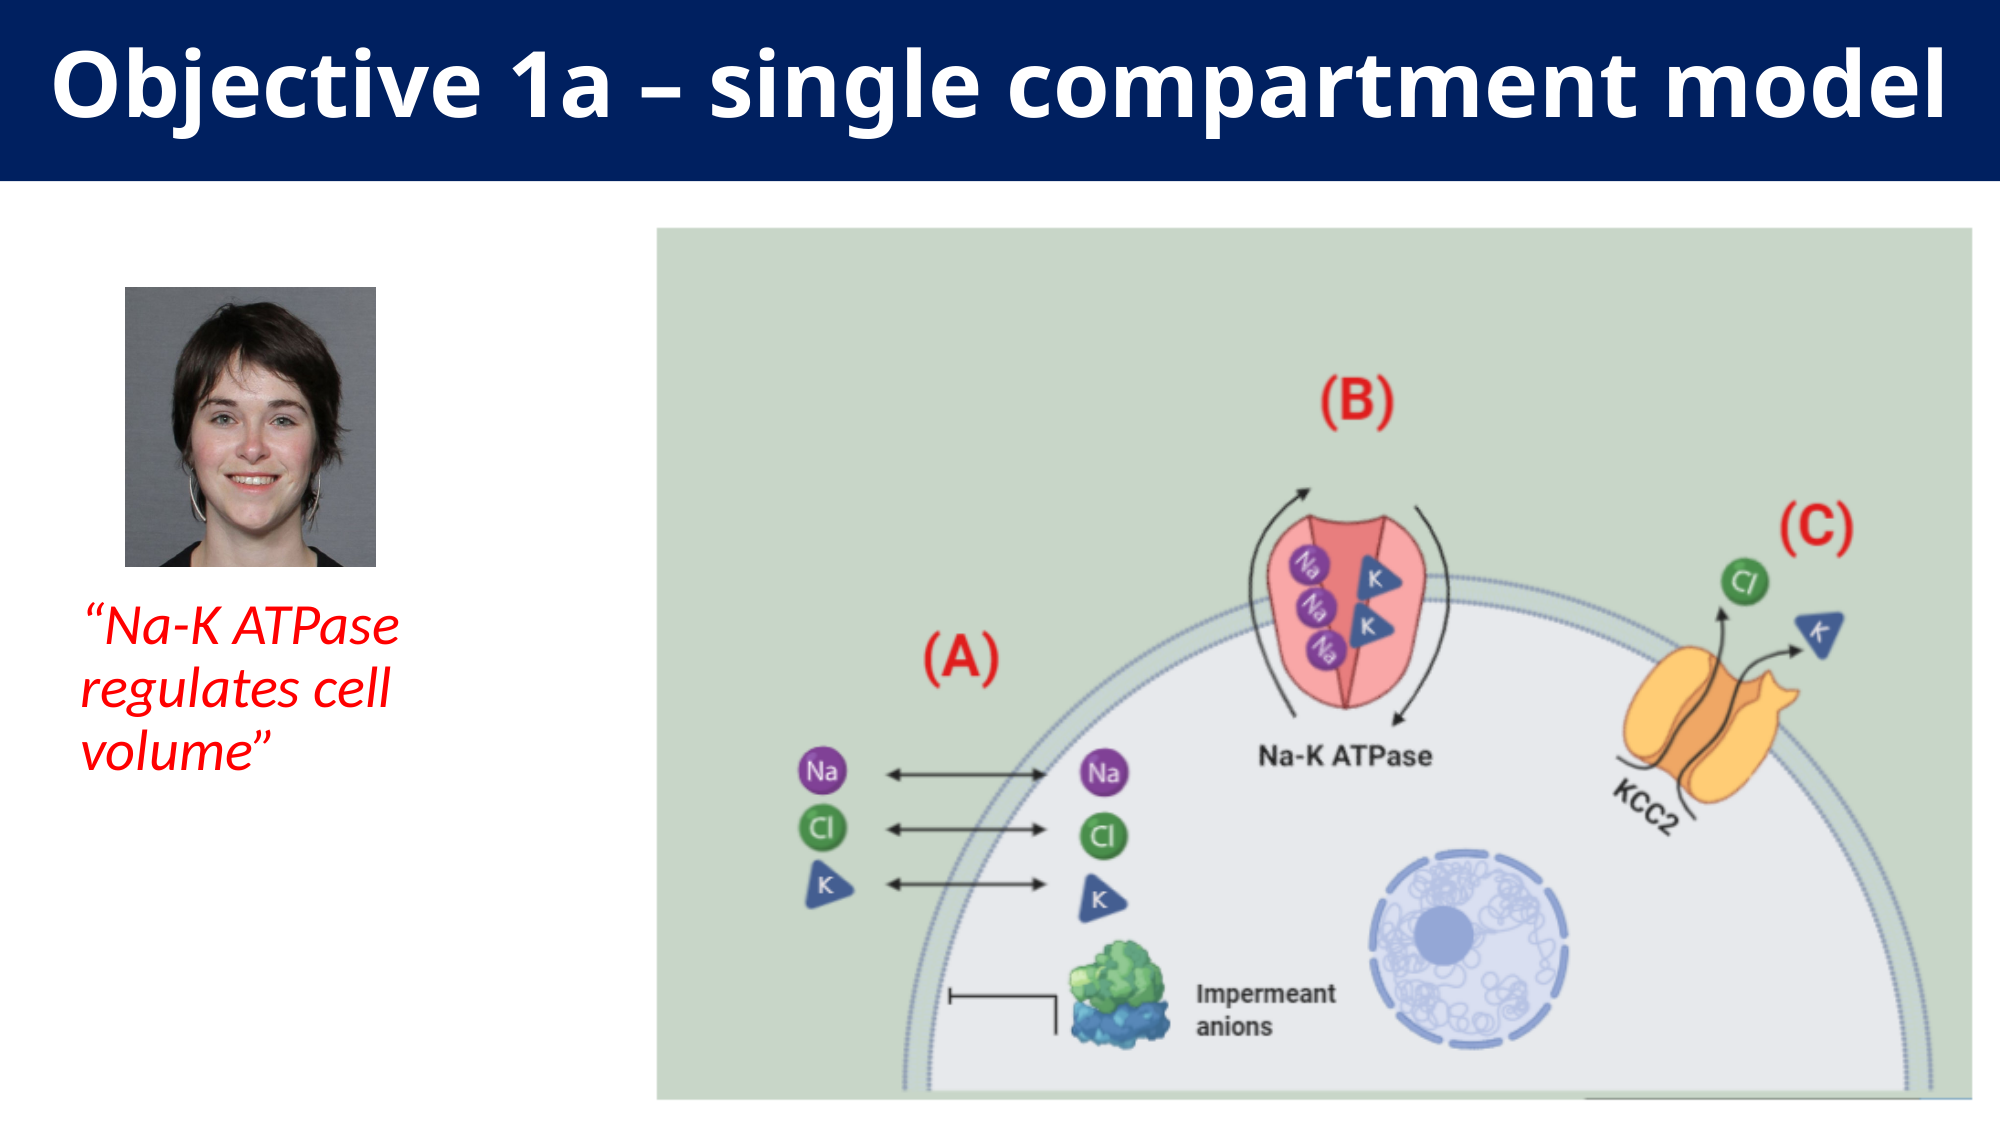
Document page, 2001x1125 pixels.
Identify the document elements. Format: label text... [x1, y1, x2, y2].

list “Na-K ATPase regulates cell volume” [65, 587, 511, 968]
picture [125, 287, 376, 567]
title Objective 1a – single compartment model [0, 0, 2000, 182]
picture [639, 221, 2000, 1102]
